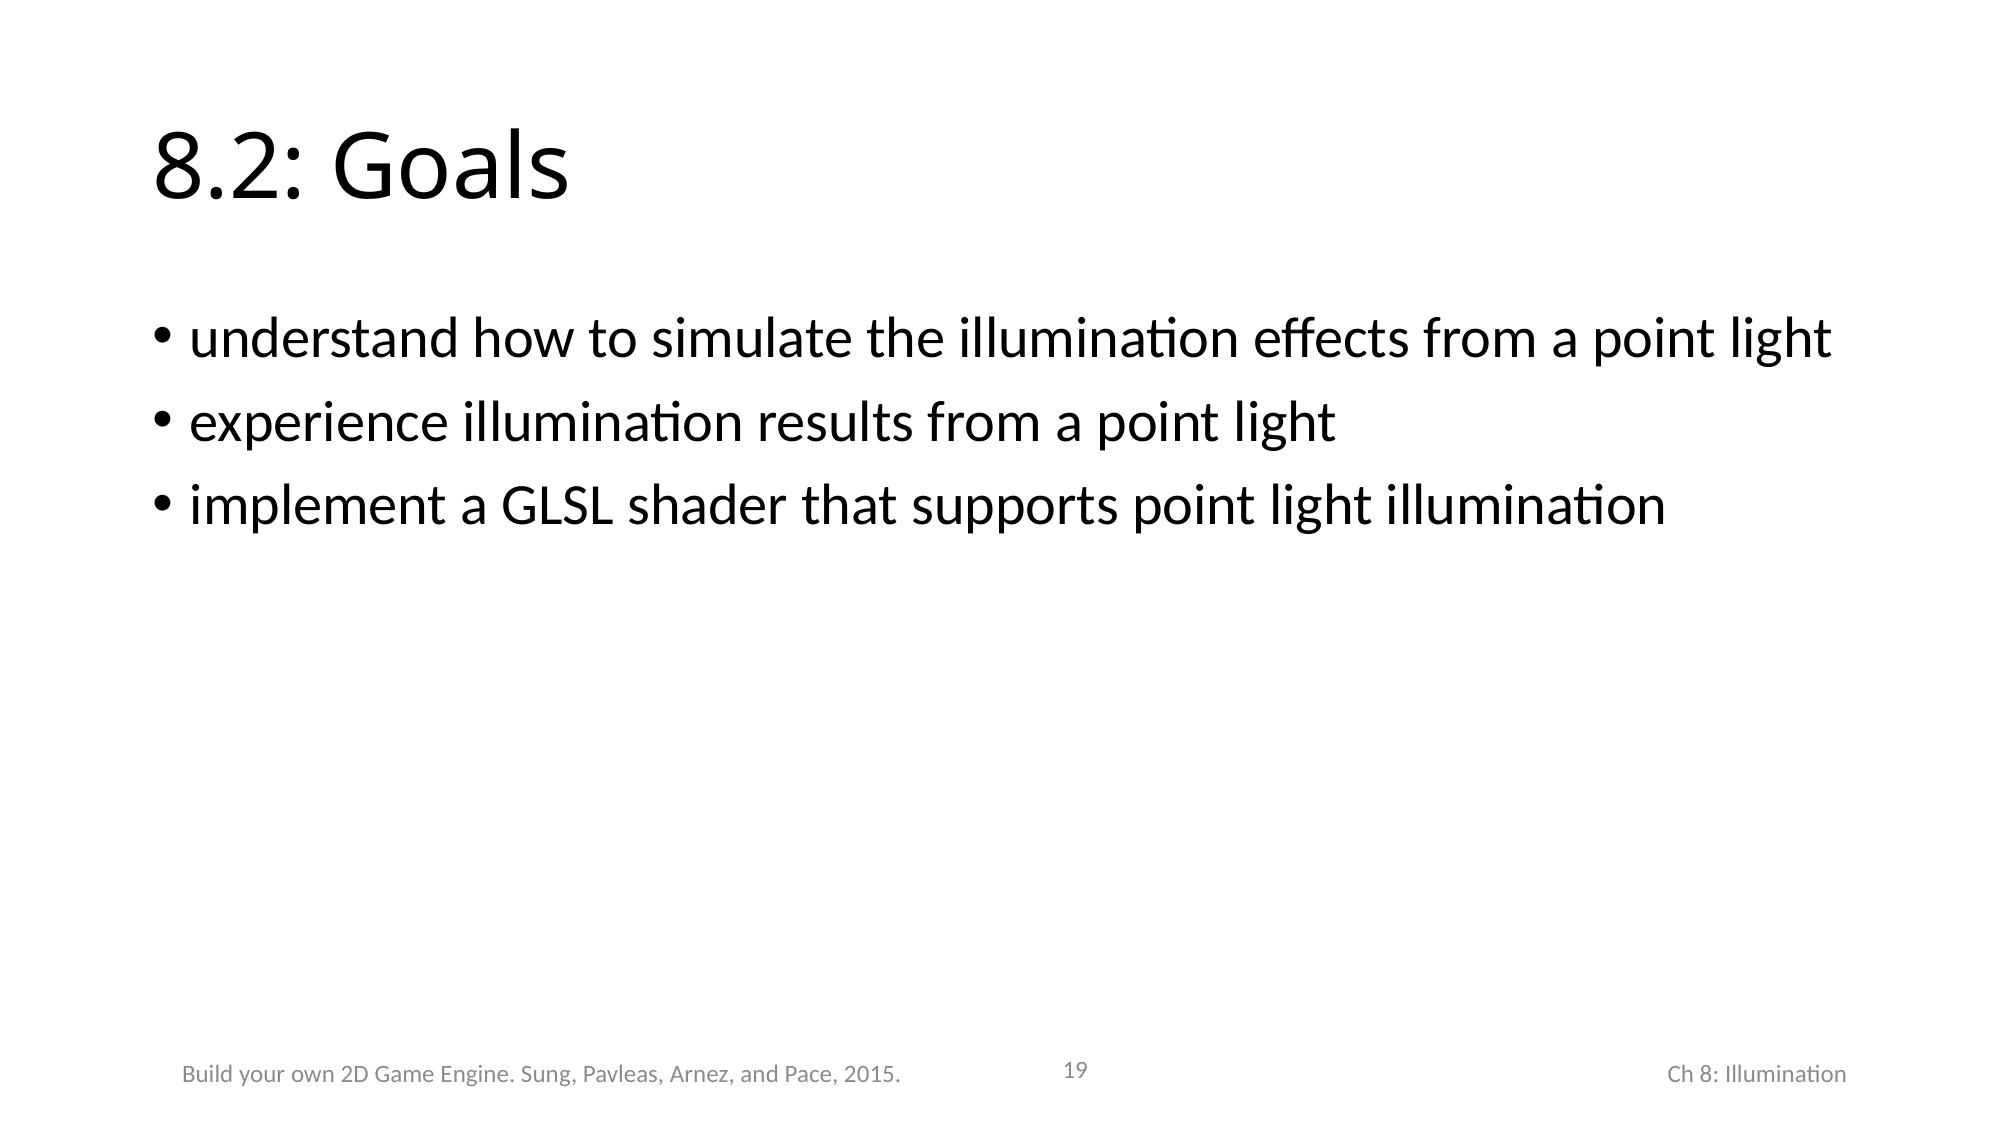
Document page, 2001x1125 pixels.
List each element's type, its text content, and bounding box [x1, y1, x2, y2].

title 8.2: Goals [137, 59, 1863, 278]
list understand how to simulate the illumination effects from a point light experience illumination results from a point light implement a GLSL shader that supports point light illumination [137, 299, 1863, 1014]
